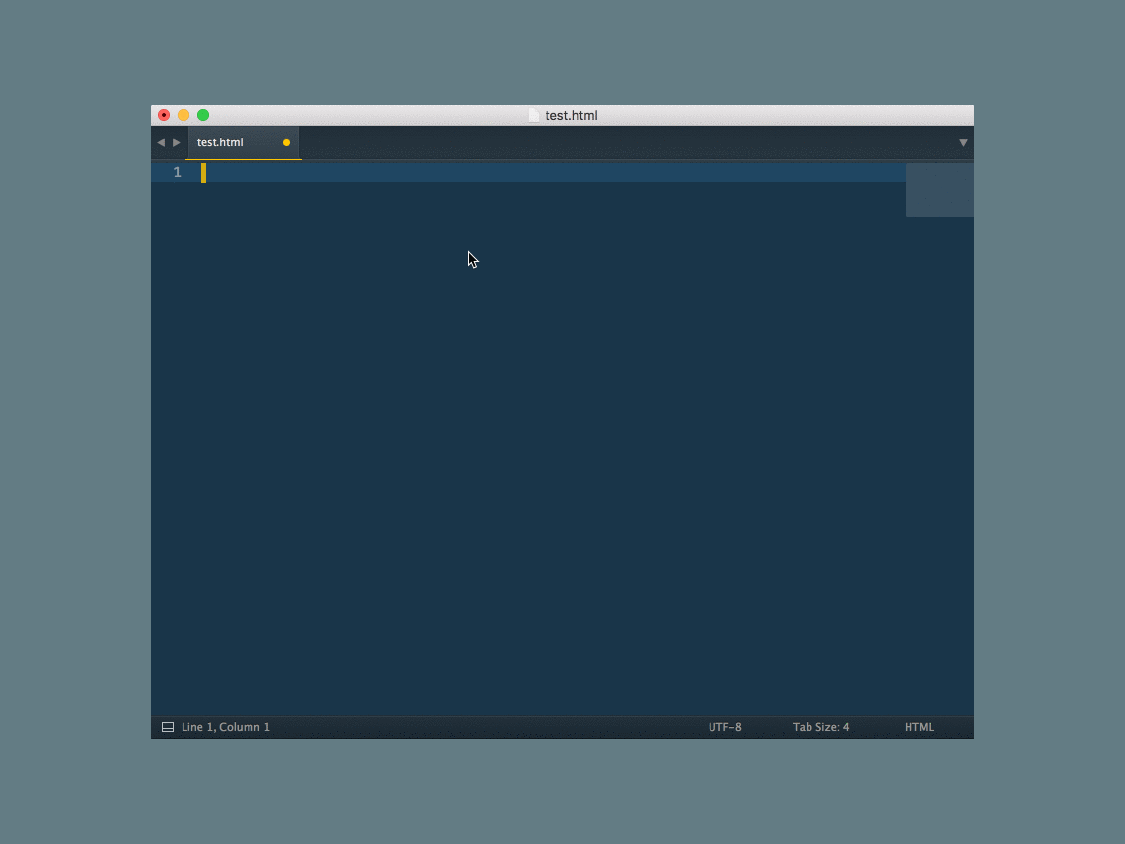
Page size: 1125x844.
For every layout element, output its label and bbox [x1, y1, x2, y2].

picture [151, 105, 974, 739]
